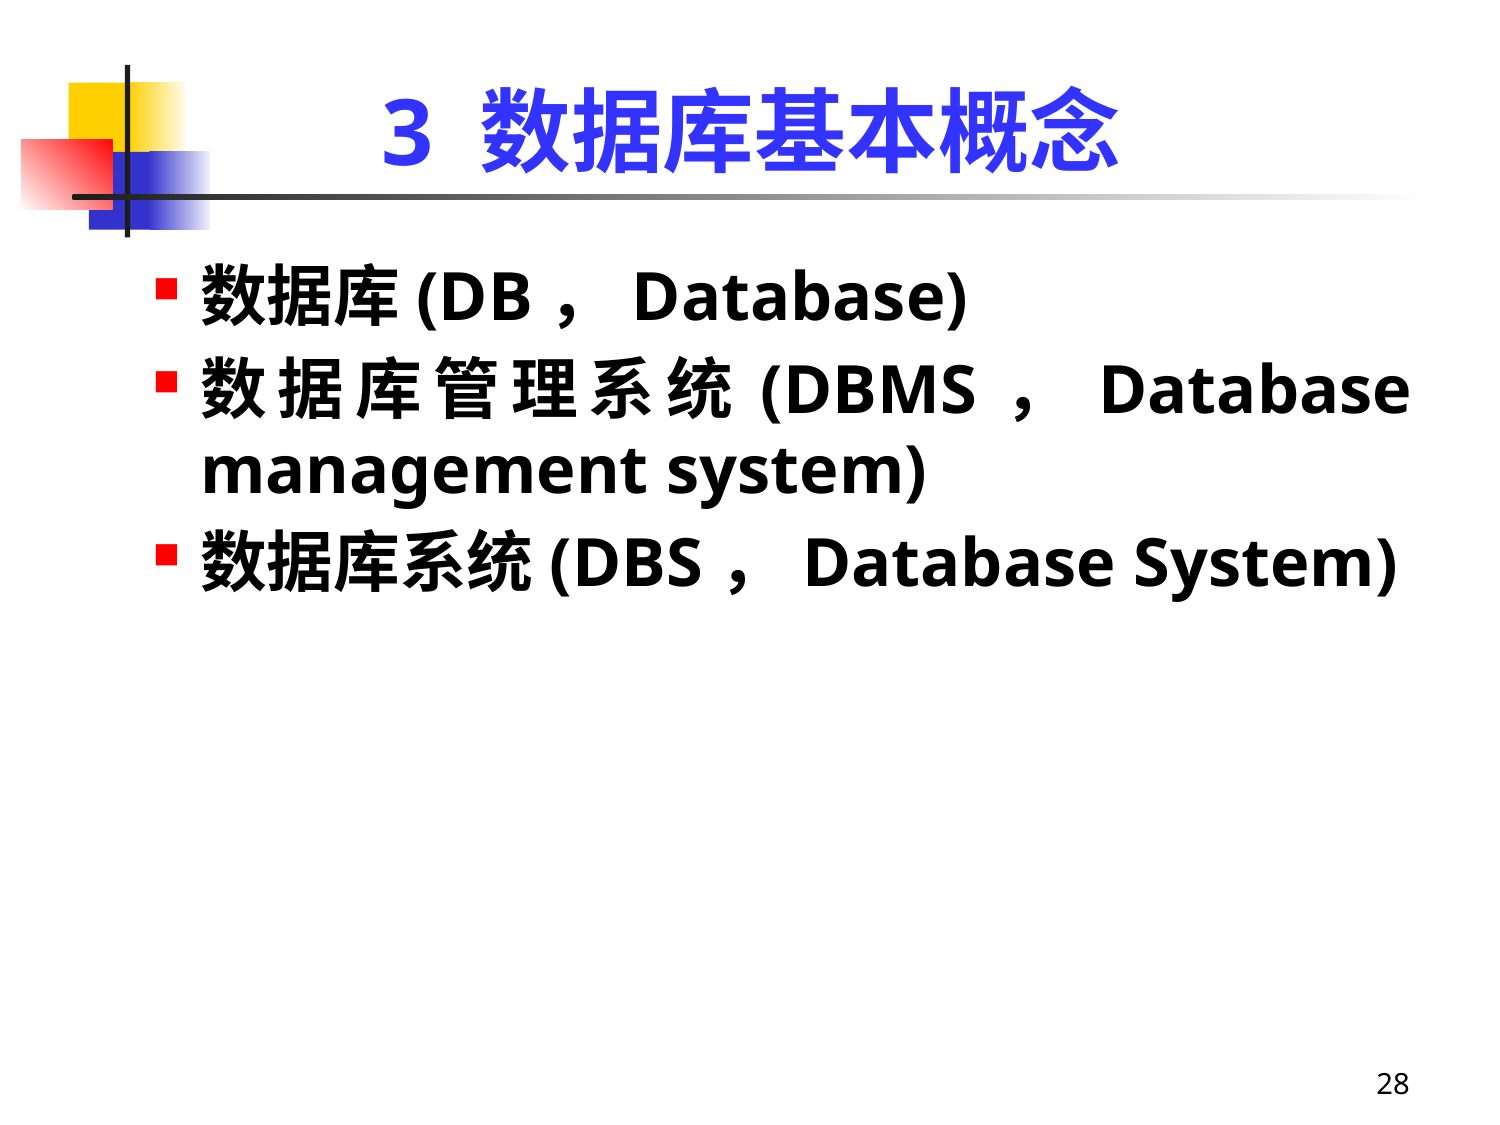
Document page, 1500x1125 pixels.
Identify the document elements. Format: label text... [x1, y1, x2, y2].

slide_number 28 [1112, 1037, 1426, 1113]
list 数据库(DB，Database) 数据库管理系统(DBMS，Database management system) 数据库系统(DBS，Database System) [63, 245, 1428, 677]
title 3 数据库基本概念 [112, 62, 1391, 192]
